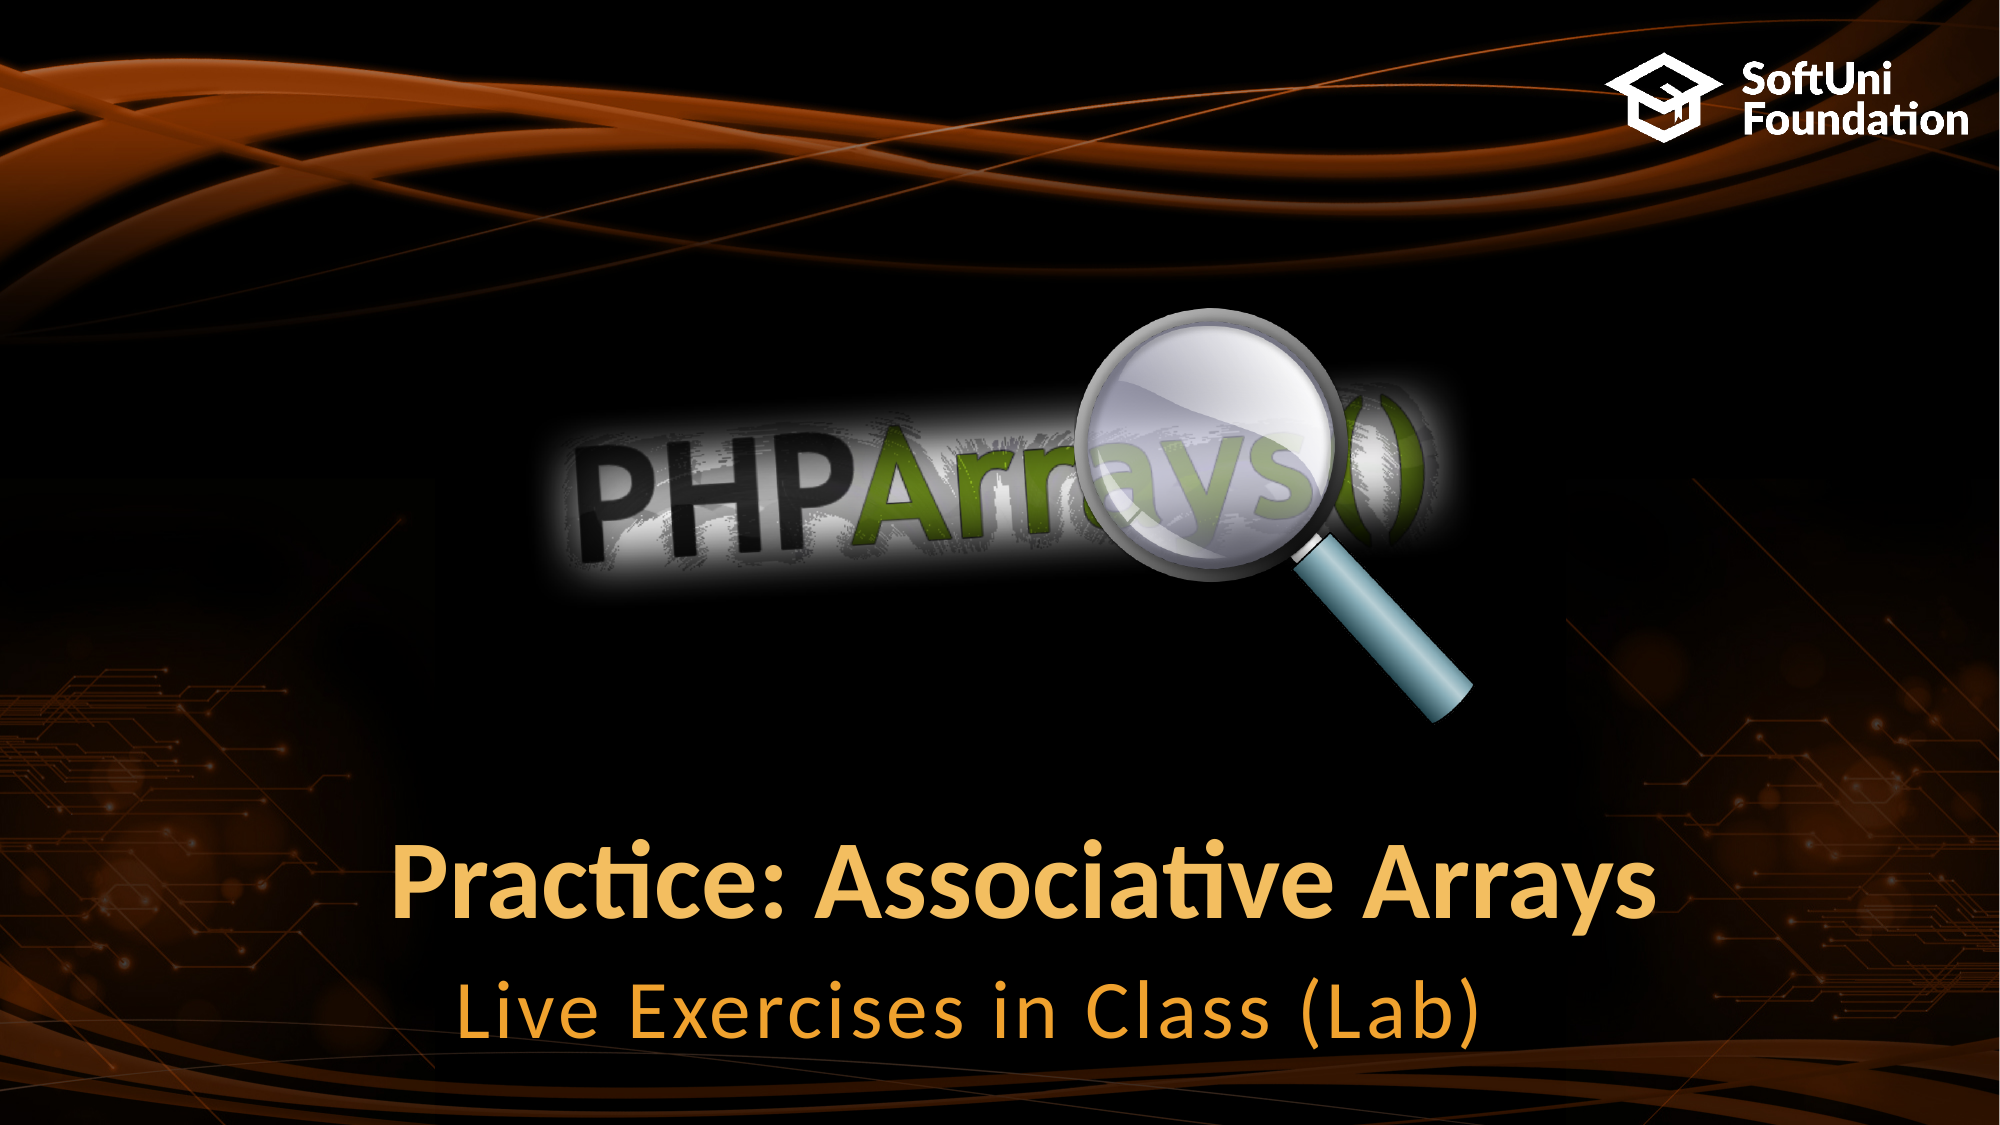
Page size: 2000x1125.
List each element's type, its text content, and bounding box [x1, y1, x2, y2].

title Practice: Associative Arrays [124, 798, 1925, 948]
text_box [520, 308, 1479, 725]
list Live Exercises in Class (Lab) [237, 944, 1704, 1057]
picture [0, 0, 2000, 1125]
